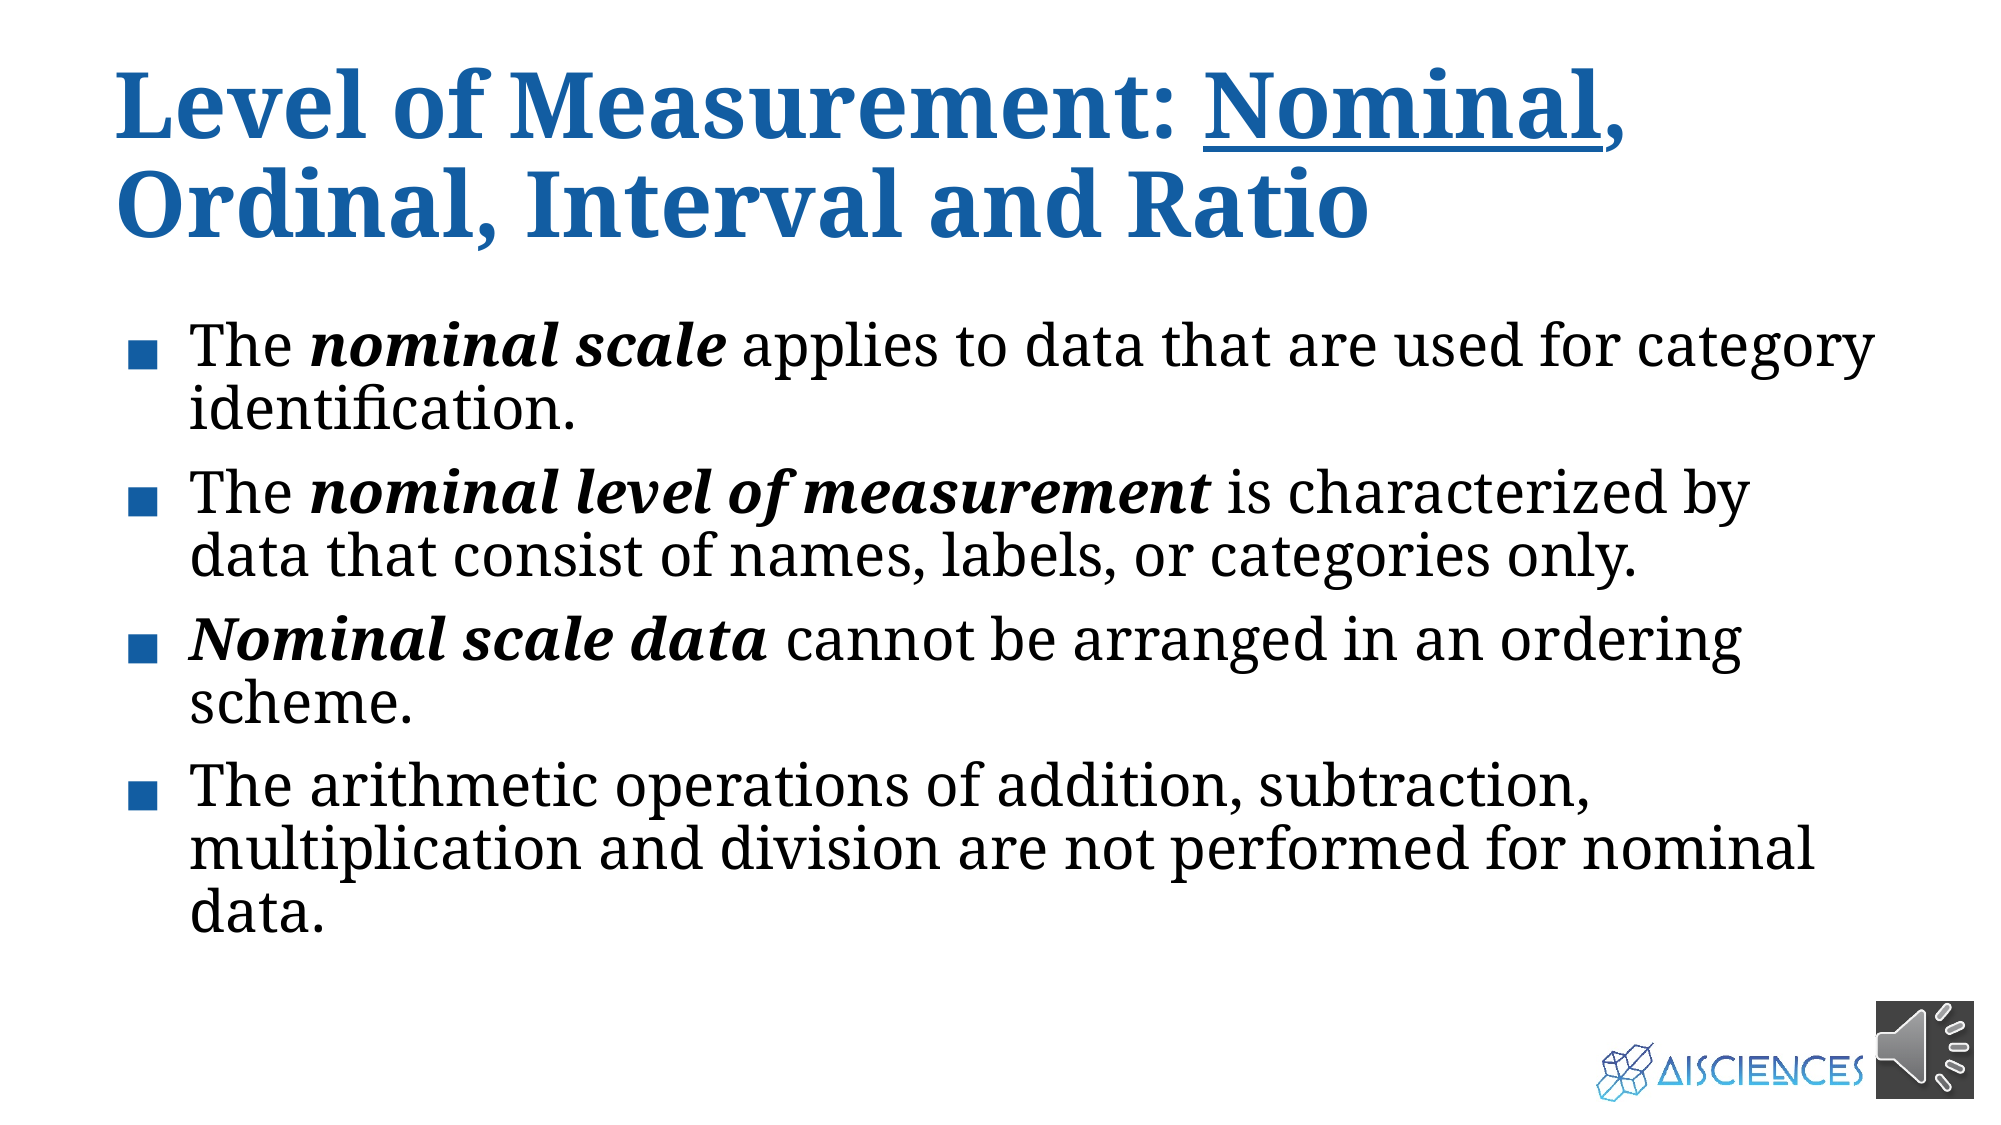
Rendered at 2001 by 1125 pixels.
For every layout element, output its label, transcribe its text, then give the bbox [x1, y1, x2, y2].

picture [1596, 1059, 1863, 1102]
list The nominal scale applies to data that are used for category identification. The nominal level of measurement is characterized by data that consist of names, labels, or categories only. Nominal scale data cannot be arranged in an ordering scheme. The arithmetic operations of addition, subtraction, multiplication and division are not performed for nominal data. [99, 308, 1900, 1059]
title Level of Measurement: Nominal, Ordinal, Interval and Ratio [99, 43, 1900, 274]
picture [1874, 999, 1976, 1101]
